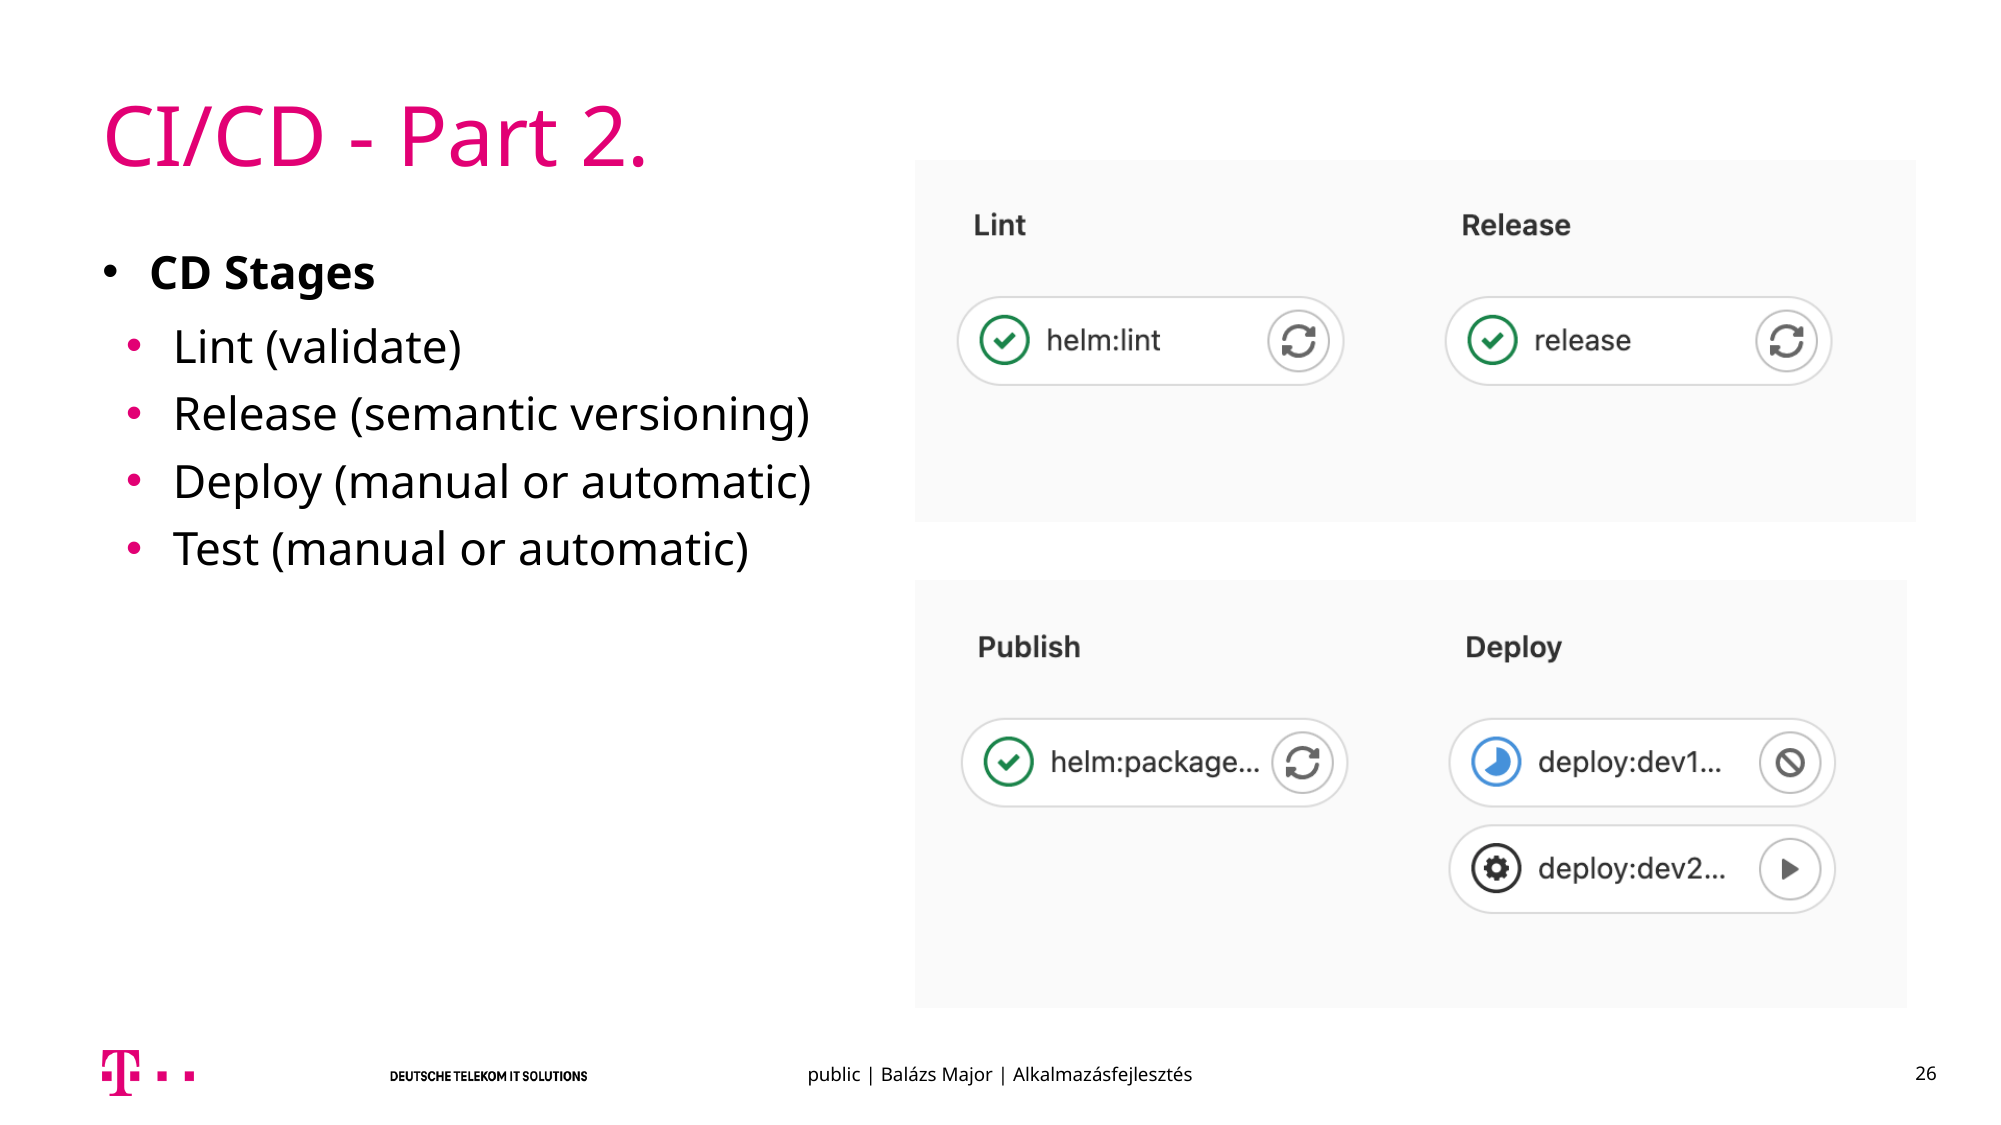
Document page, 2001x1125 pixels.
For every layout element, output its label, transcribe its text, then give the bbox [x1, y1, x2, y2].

text_box public | Balázs Major | Alkalmazásfejlesztés [385, 1047, 1615, 1101]
title CI/CD - Part 2. [102, 66, 1898, 185]
picture [915, 580, 1907, 1008]
slide_number 26 [1915, 1047, 1957, 1101]
picture [915, 160, 1916, 522]
list CD Stages Lint (validate) Release (semantic versioning) Deploy (manual or automatic) Test (manual or automatic) [102, 243, 879, 1008]
picture [102, 1050, 385, 1096]
